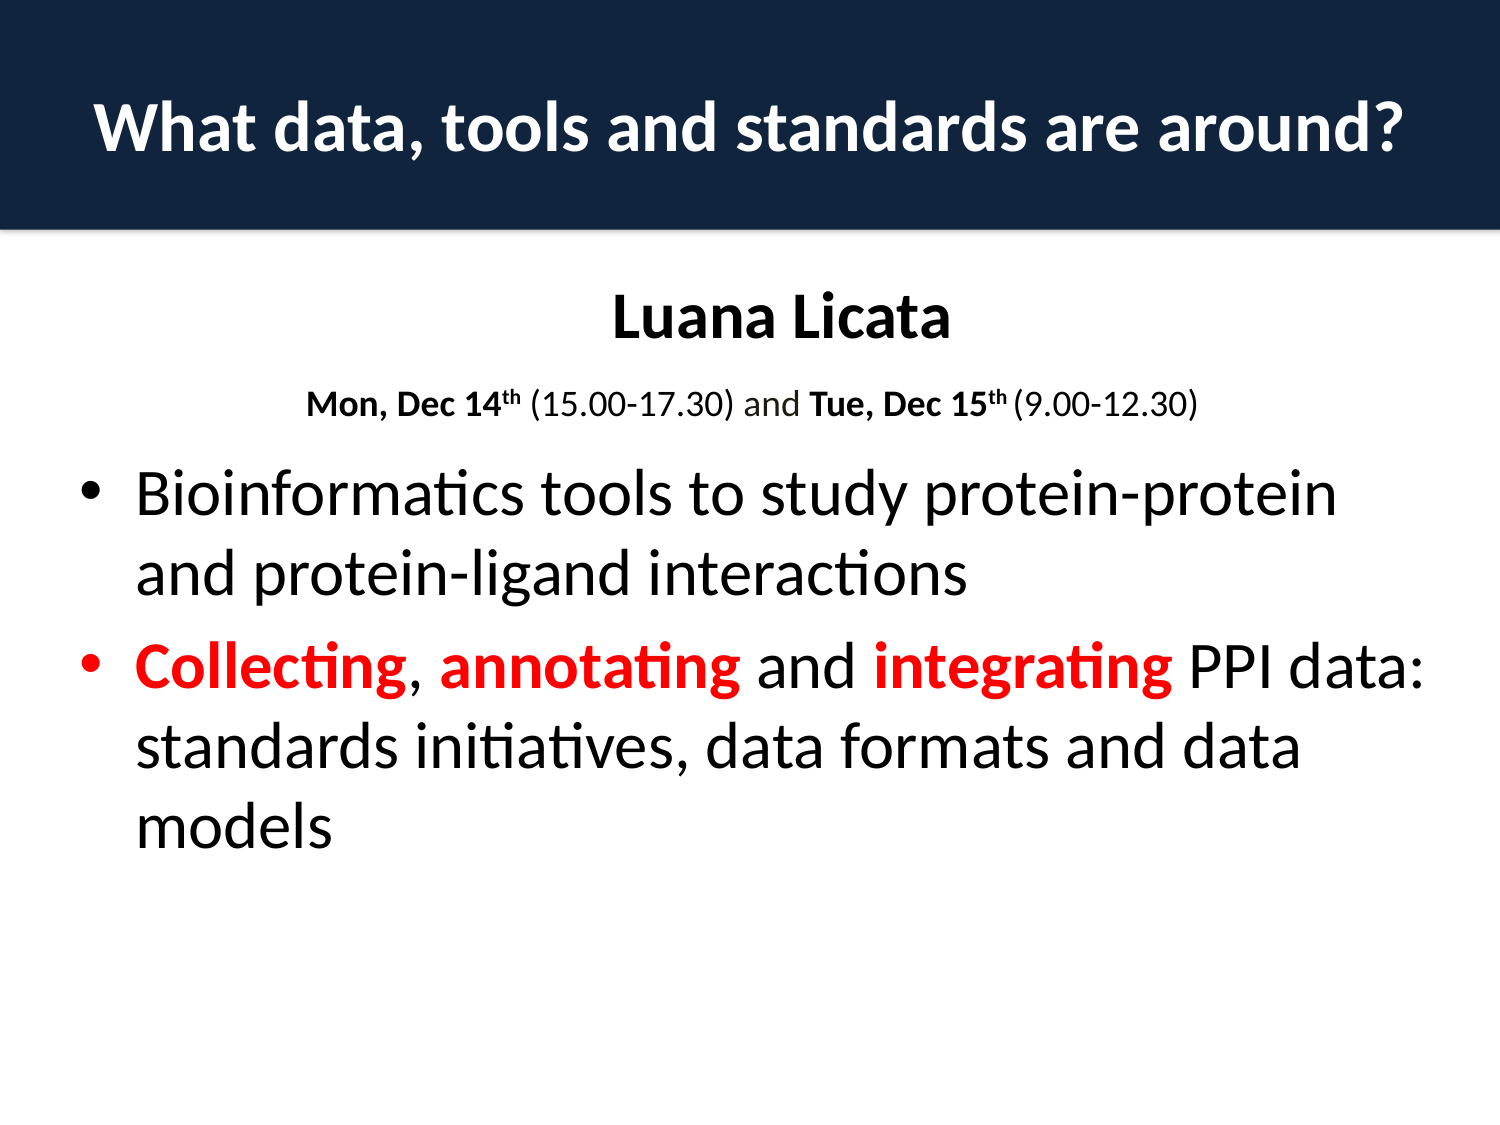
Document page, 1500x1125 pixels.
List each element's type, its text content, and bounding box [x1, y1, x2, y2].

text_box [0, 0, 1500, 230]
text_box Luana Licata [597, 264, 968, 359]
title What data, tools and standards are around? [75, 29, 1425, 217]
text_box Mon, Dec 14th (15.00-17.30) and Tue, Dec 15th (9.00-12.30) [291, 371, 1242, 431]
list Bioinformatics tools to study protein-protein and protein-ligand interactions Collecting, annotating and integrating PPI data: standards initiatives, data formats and data models [64, 441, 1447, 1007]
